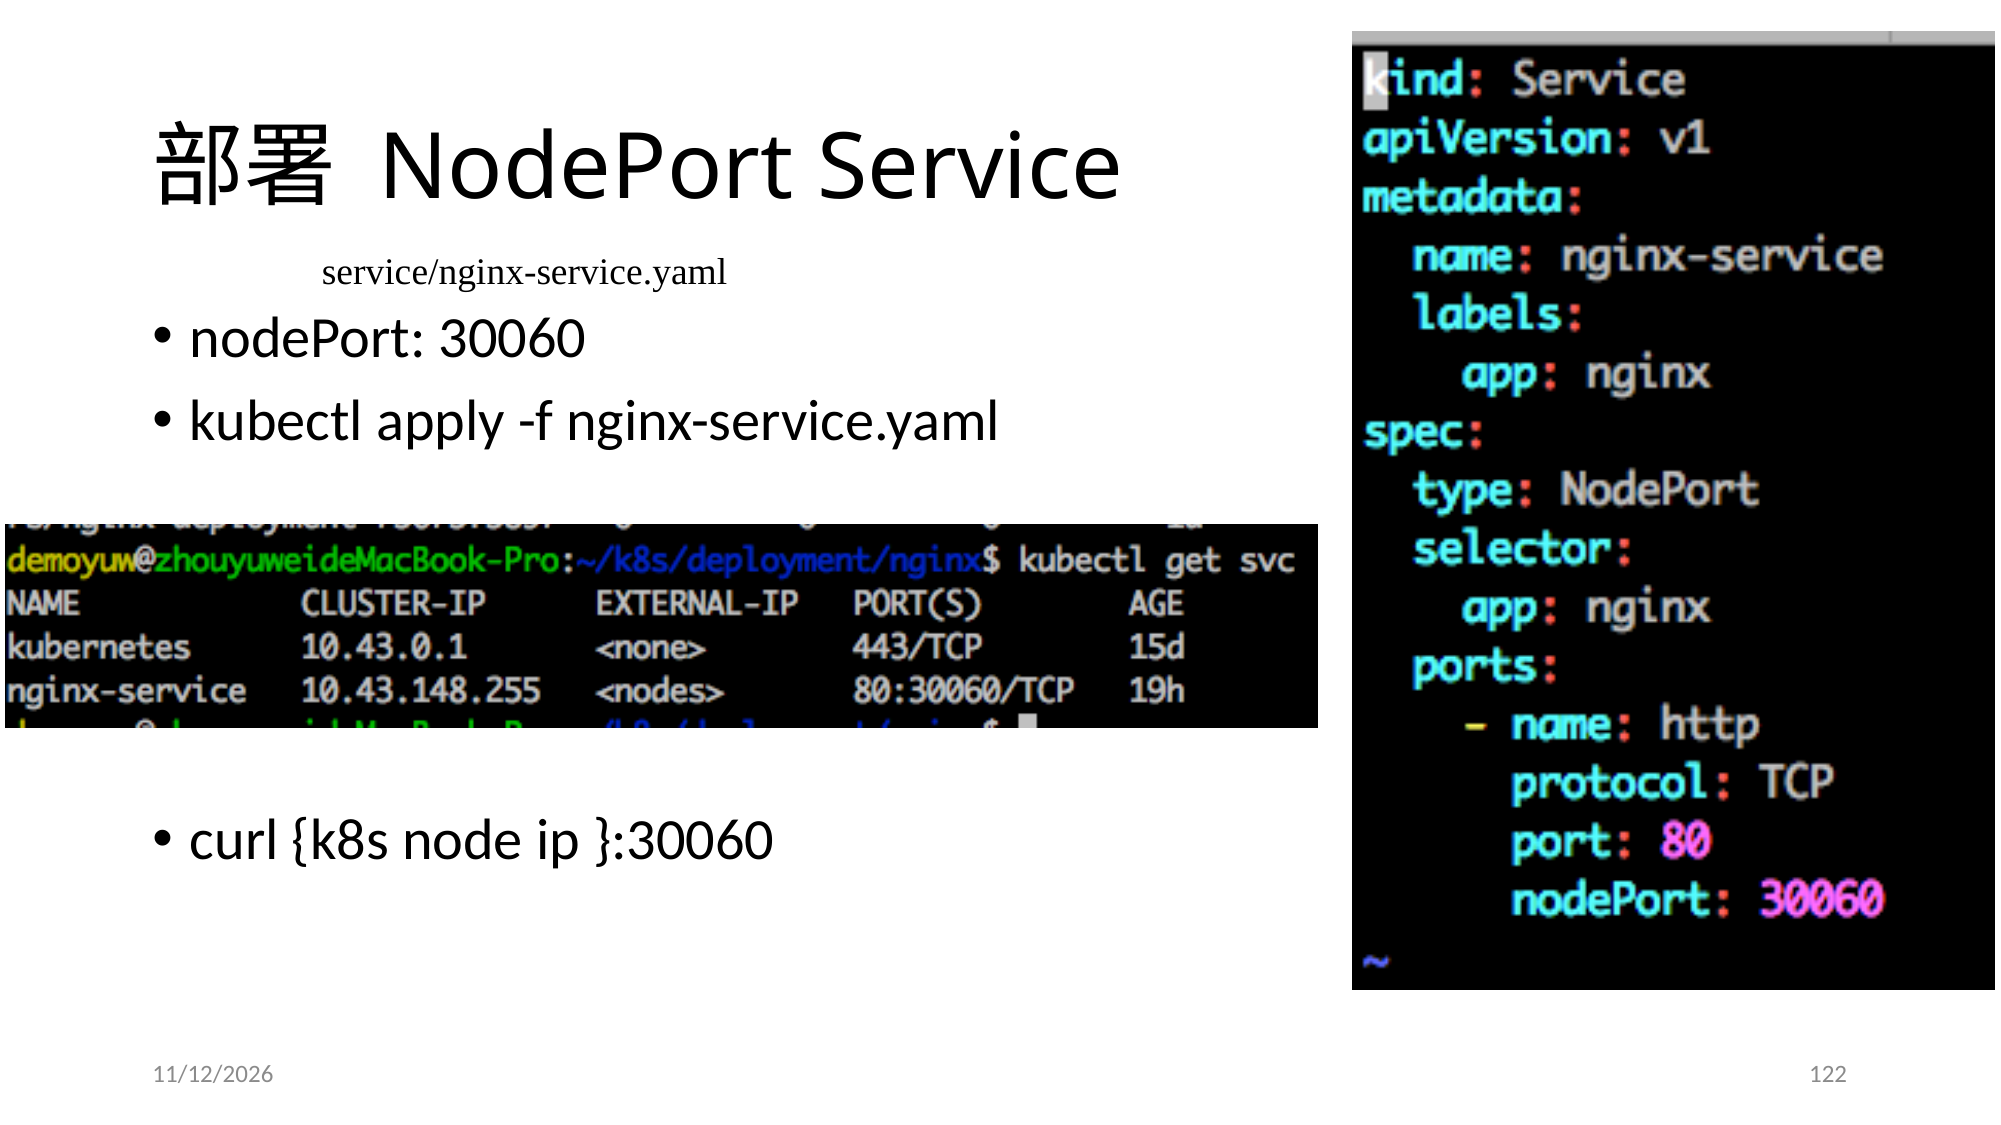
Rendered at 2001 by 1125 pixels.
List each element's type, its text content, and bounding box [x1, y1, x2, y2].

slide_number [137, 1042, 588, 1103]
picture [1352, 31, 1995, 990]
title 部署 NodePort Service [137, 59, 1352, 278]
list nodePort: 30060 kubectl apply -f nginx-service.yaml curl {k8s node ip }:30060 [137, 299, 1863, 1014]
text_box service/nginx-service.yaml [307, 239, 743, 300]
slide_number 122 [1412, 1042, 1863, 1103]
picture [5, 524, 1318, 728]
